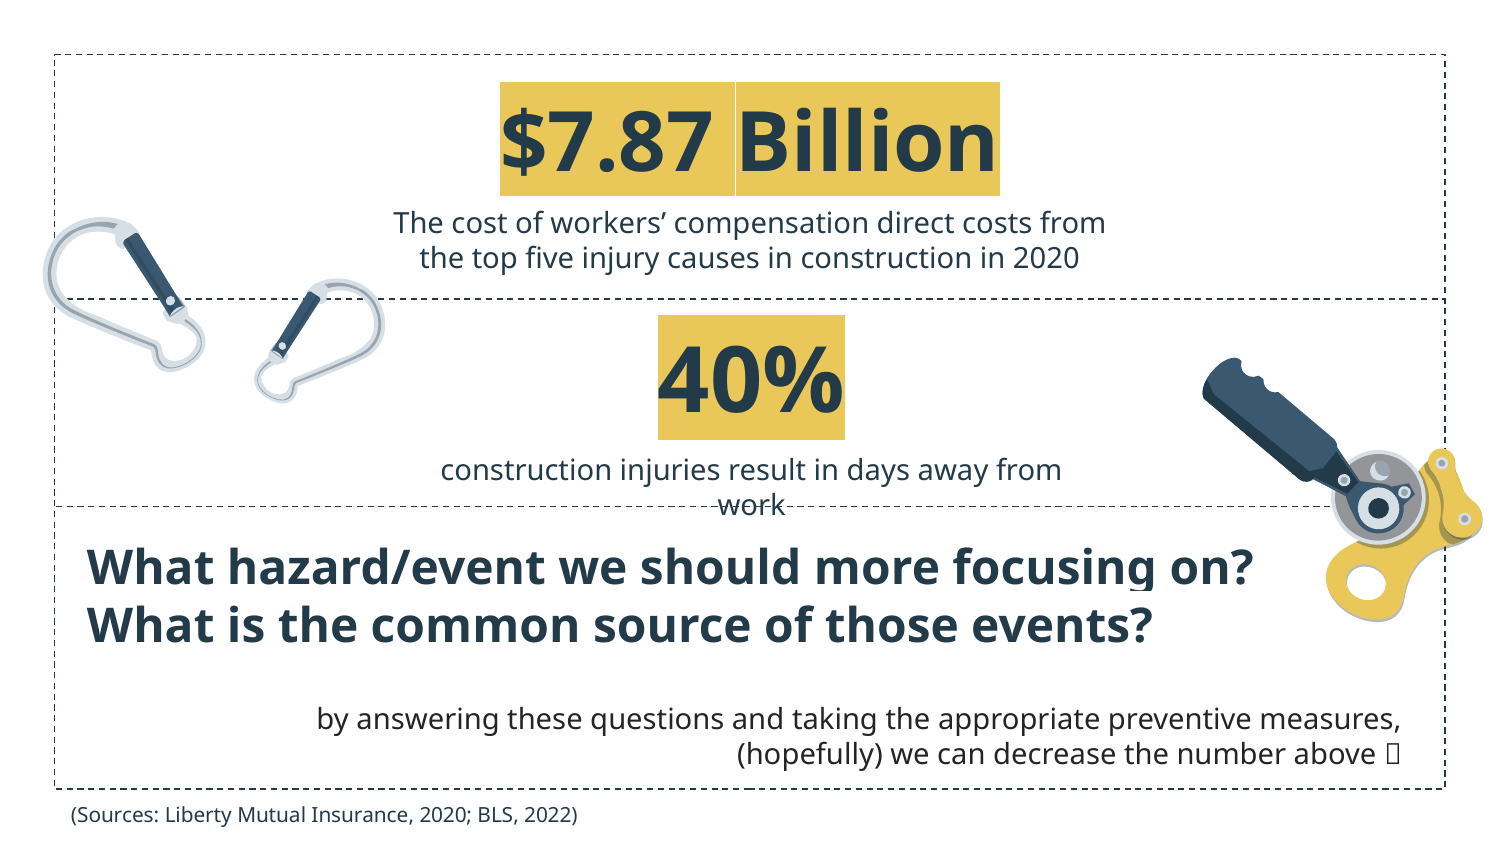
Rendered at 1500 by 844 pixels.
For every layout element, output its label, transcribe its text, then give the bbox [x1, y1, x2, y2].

title What hazard/event we should more focusing on? What is the common source of those events? [71, 538, 1326, 667]
subtitle by answering these questions and taking the appropriate preventive measures, (hopefully) we can decrease the number above  [282, 685, 1417, 783]
title $7.87 Billion [416, 74, 1084, 204]
title 40% [418, 317, 1085, 447]
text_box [1184, 375, 1500, 560]
subtitle construction injuries result in days away from work [390, 436, 1113, 505]
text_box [65, 206, 184, 394]
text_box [271, 270, 367, 421]
subtitle The cost of workers’ compensation direct costs from the top five injury causes in construction in 2020 [377, 189, 1123, 274]
text_box (Sources: Liberty Mutual Insurance, 2020; BLS, 2022) [55, 786, 632, 837]
